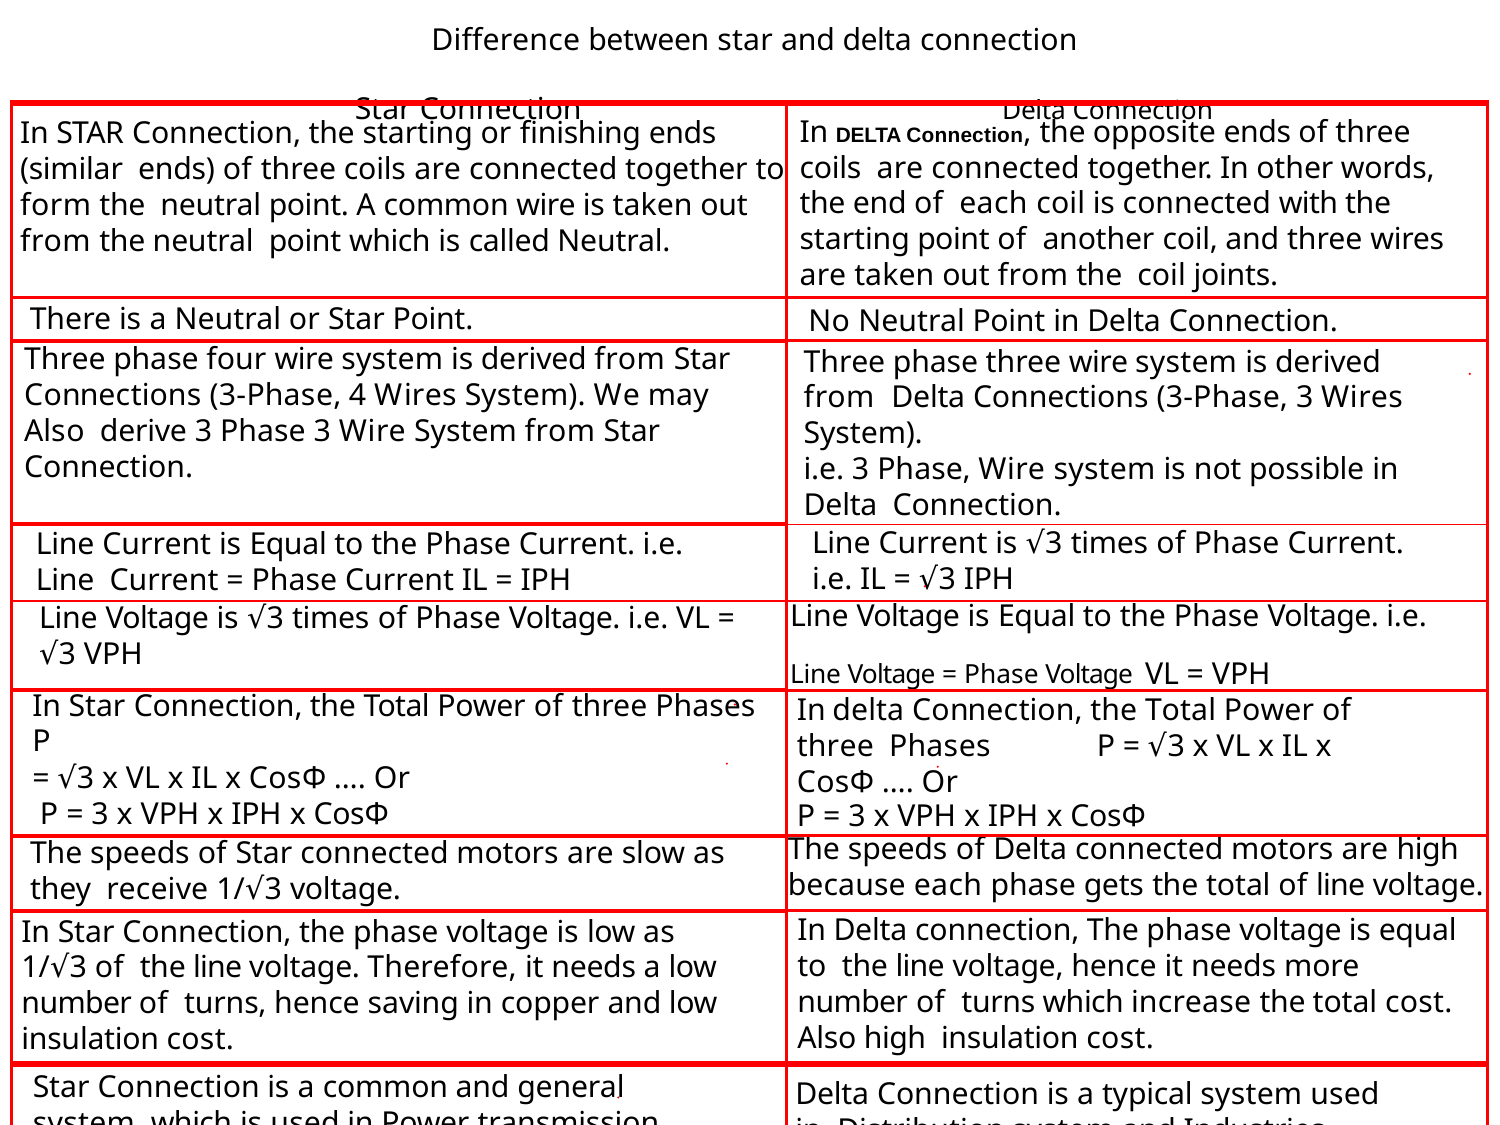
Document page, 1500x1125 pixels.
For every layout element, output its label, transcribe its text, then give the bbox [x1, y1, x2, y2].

table_cell Delta Connection is a typical system used in Distribution system and Industries. [788, 1067, 1486, 1125]
table_header In STAR Connection, the starting or finishing ends (similar ends) of three coils are connected together to form the neutral point. A common wire is taken out from the neutral point which is called Neutral. [13, 106, 785, 296]
table_cell The speeds of Star connected motors are slow as they receive 1/√3 voltage. [13, 838, 785, 909]
table_cell Three phase three wire system is derived from Delta Connections (3-Phase, 3 Wires System). i.e. 3 Phase, Wire system is not possible in Delta Connection. [788, 342, 1486, 524]
table_cell No Neutral Point in Delta Connection. [788, 299, 1486, 339]
table_cell The speeds of Delta connected motors are high because each phase gets the total of line voltage. [788, 837, 1486, 909]
table_header In DELTA Connection, the opposite ends of three coils are connected together. In other words, the end of each coil is connected with the starting point of another coil, and three wires are taken out from the coil joints. [788, 106, 1486, 296]
table_cell In delta Connection, the Total Power of three Phases P = √3 x VL x IL x CosФ …. Or P = 3 x VPH x IPH x CosФ [788, 692, 1486, 834]
table_cell In Star Connection, the phase voltage is low as 1/√3 of the line voltage. Therefore, it needs a low number of turns, hence saving in copper and low insulation cost. [13, 913, 785, 1061]
text_box Difference between star and delta connection Star Connection Delta Connection [353, 0, 1235, 100]
table_cell In Delta connection, The phase voltage is equal to the line voltage, hence it needs more number of turns which increase the total cost. Also high insulation cost. [788, 912, 1486, 1061]
table_cell Three phase four wire system is derived from Star Connections (3-Phase, 4 Wires System). We may Also derive 3 Phase 3 Wire System from Star Connection. [13, 343, 785, 522]
table_cell In Star Connection, the Total Power of three Phases P = √3 x VL x IL x CosФ …. Or P = 3 x VPH x IPH x CosФ [13, 692, 785, 834]
table_cell Star Connection is a common and general system which is used in Power transmission. [13, 1067, 785, 1125]
table_cell Line Voltage is √3 times of Phase Voltage. i.e. VL = √3 VPH [13, 602, 785, 688]
table_cell There is a Neutral or Star Point. [13, 299, 785, 339]
table_cell Line Voltage is Equal to the Phase Voltage. i.e. Line Voltage = Phase Voltage VL = VPH [788, 602, 1486, 689]
table_cell Line Current is Equal to the Phase Current. i.e. Line Current = Phase Current IL = IPH [13, 526, 785, 600]
table_cell Line Current is √3 times of Phase Current. i.e. IL = √3 IPH [788, 525, 1486, 600]
